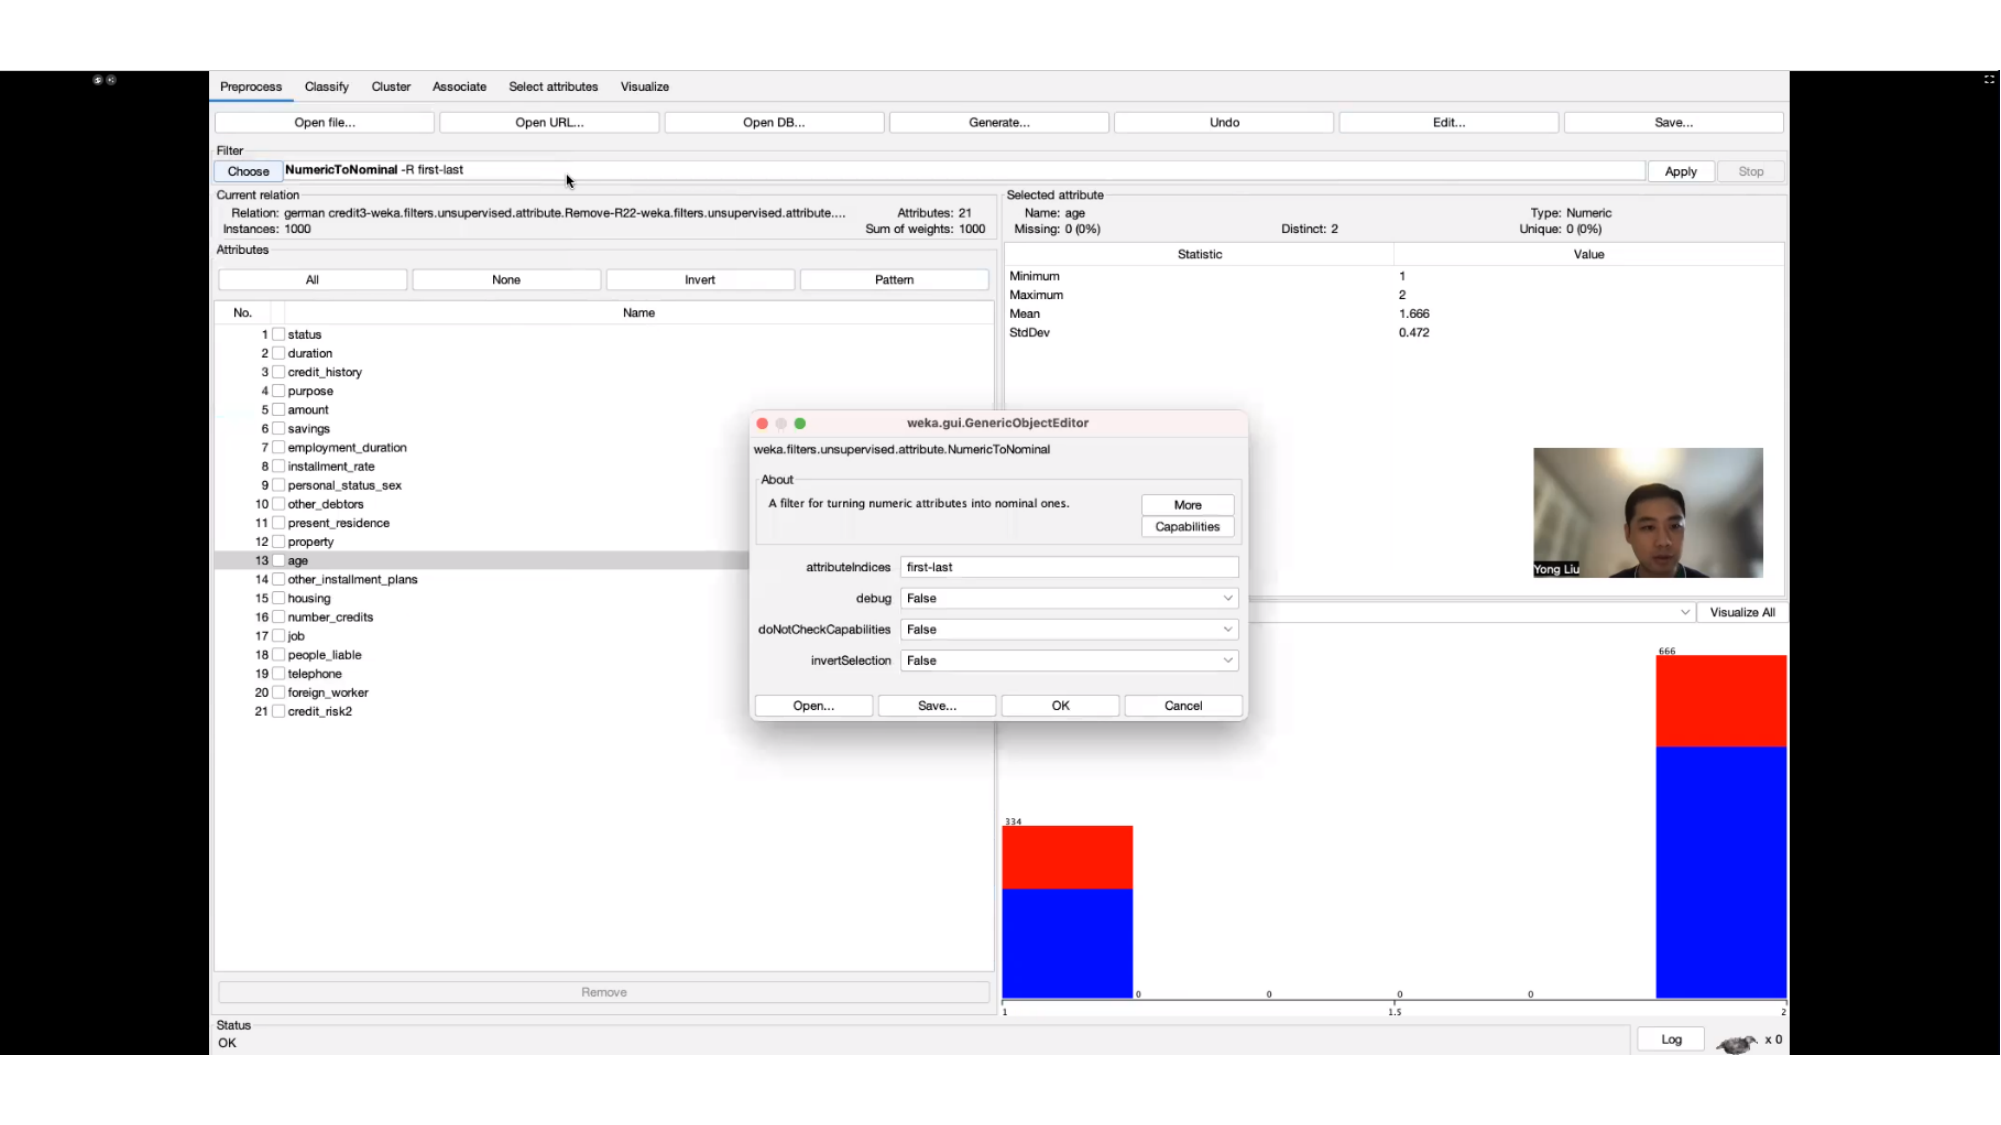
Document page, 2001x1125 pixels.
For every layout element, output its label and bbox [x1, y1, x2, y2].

picture [0, 69, 2000, 1055]
